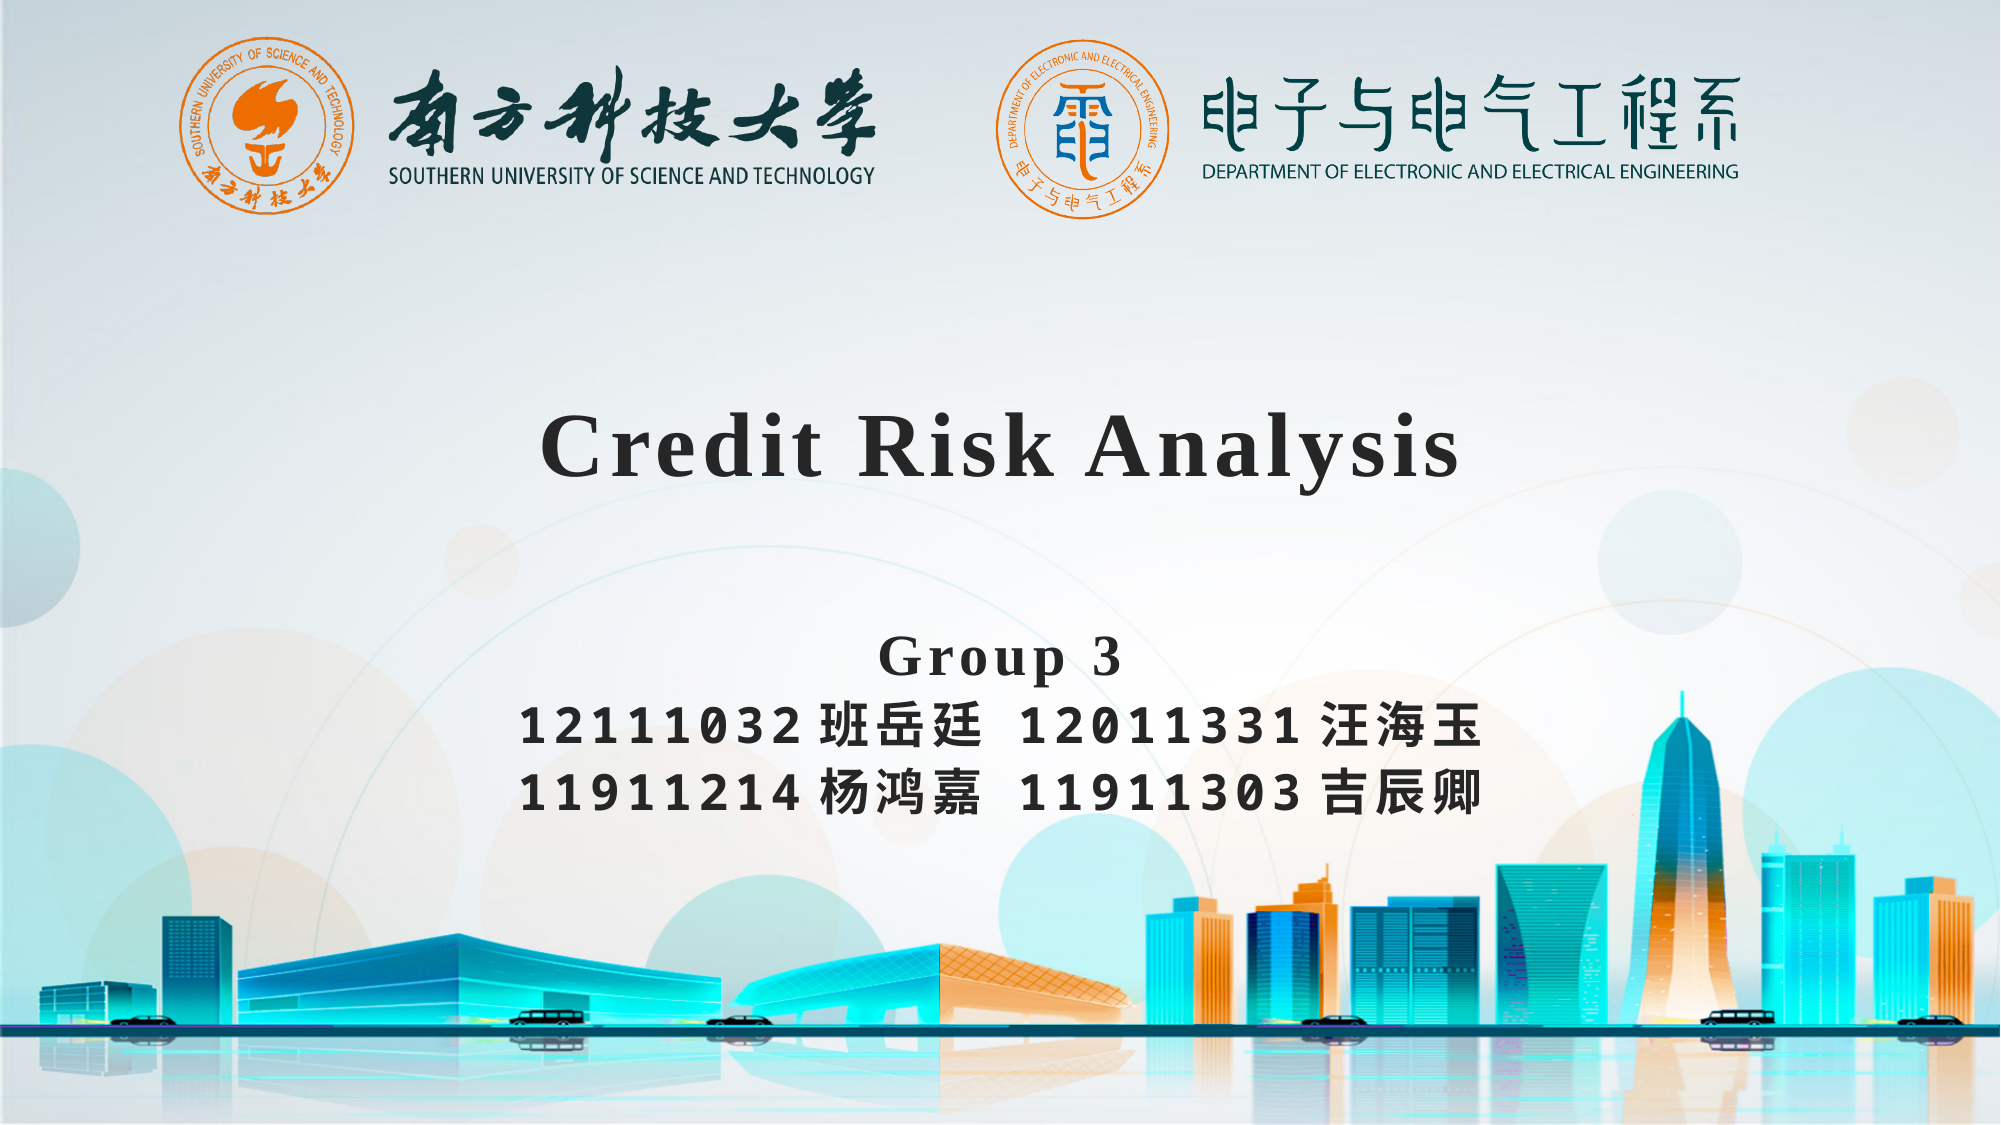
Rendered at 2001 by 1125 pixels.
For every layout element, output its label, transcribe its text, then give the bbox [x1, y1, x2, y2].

text_box Credit Risk Analysis Group 3 12111032班岳廷 12011331汪海玉 11911214杨鸿嘉 11911303吉辰卿 [0, 311, 2000, 828]
picture [0, 0, 2001, 1125]
